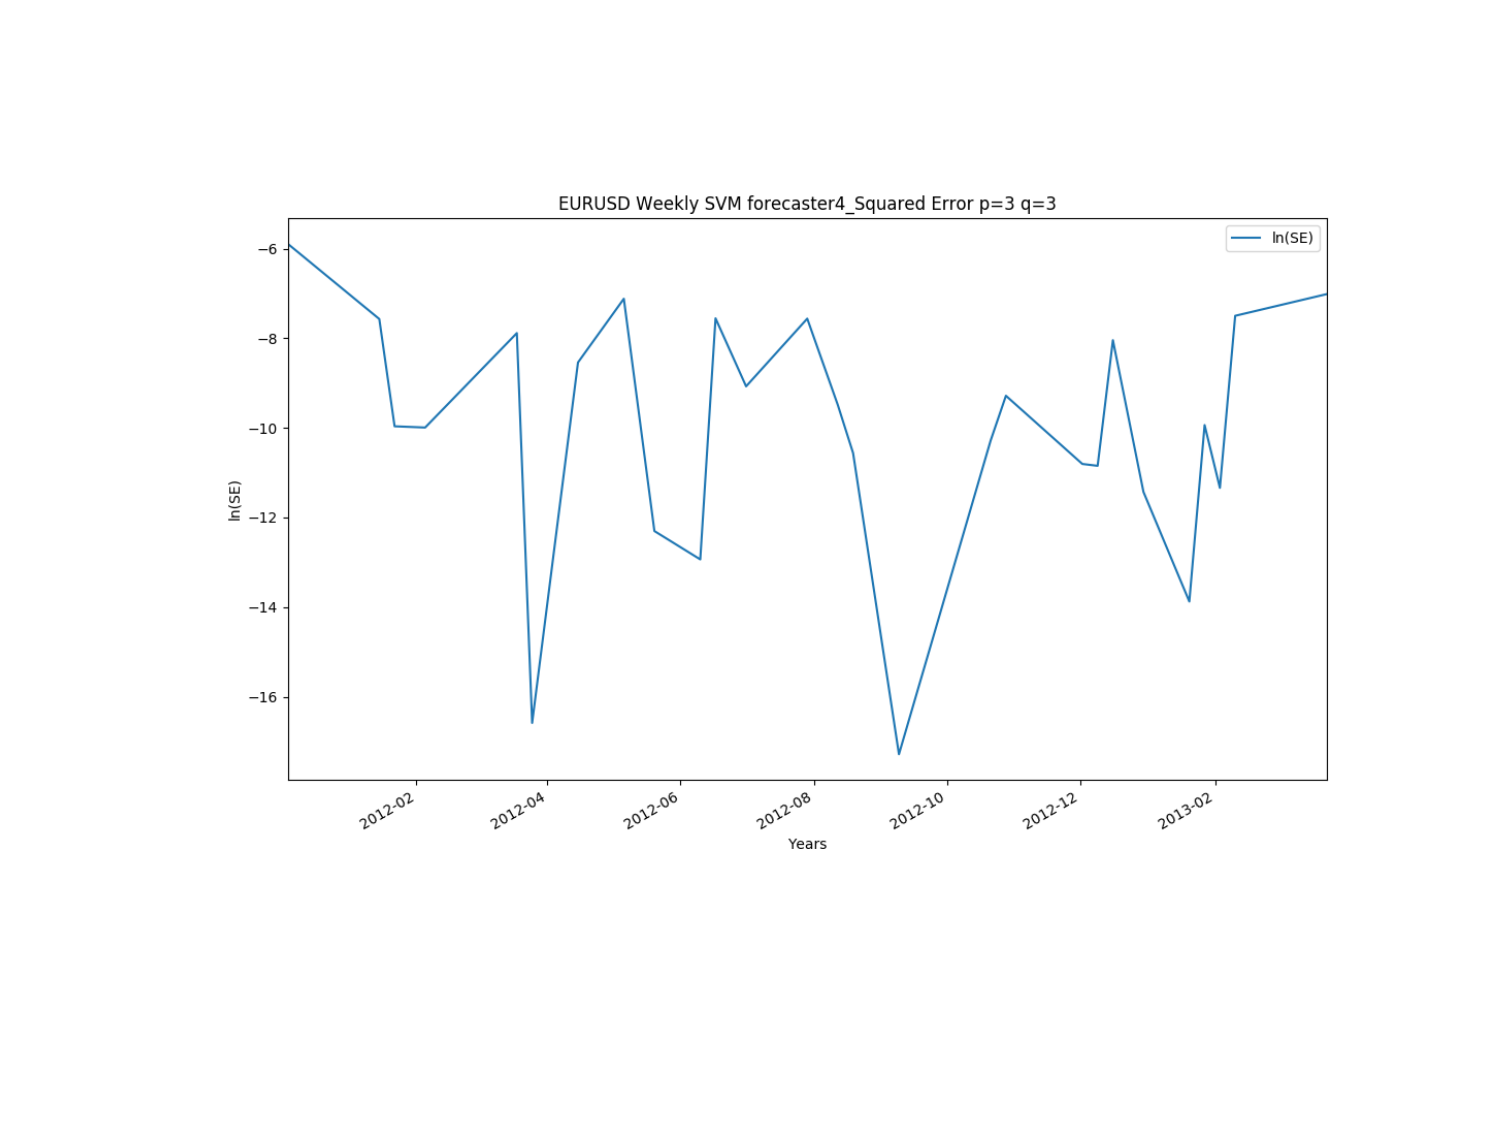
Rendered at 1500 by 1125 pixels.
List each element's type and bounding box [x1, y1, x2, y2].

picture [119, 119, 1461, 946]
